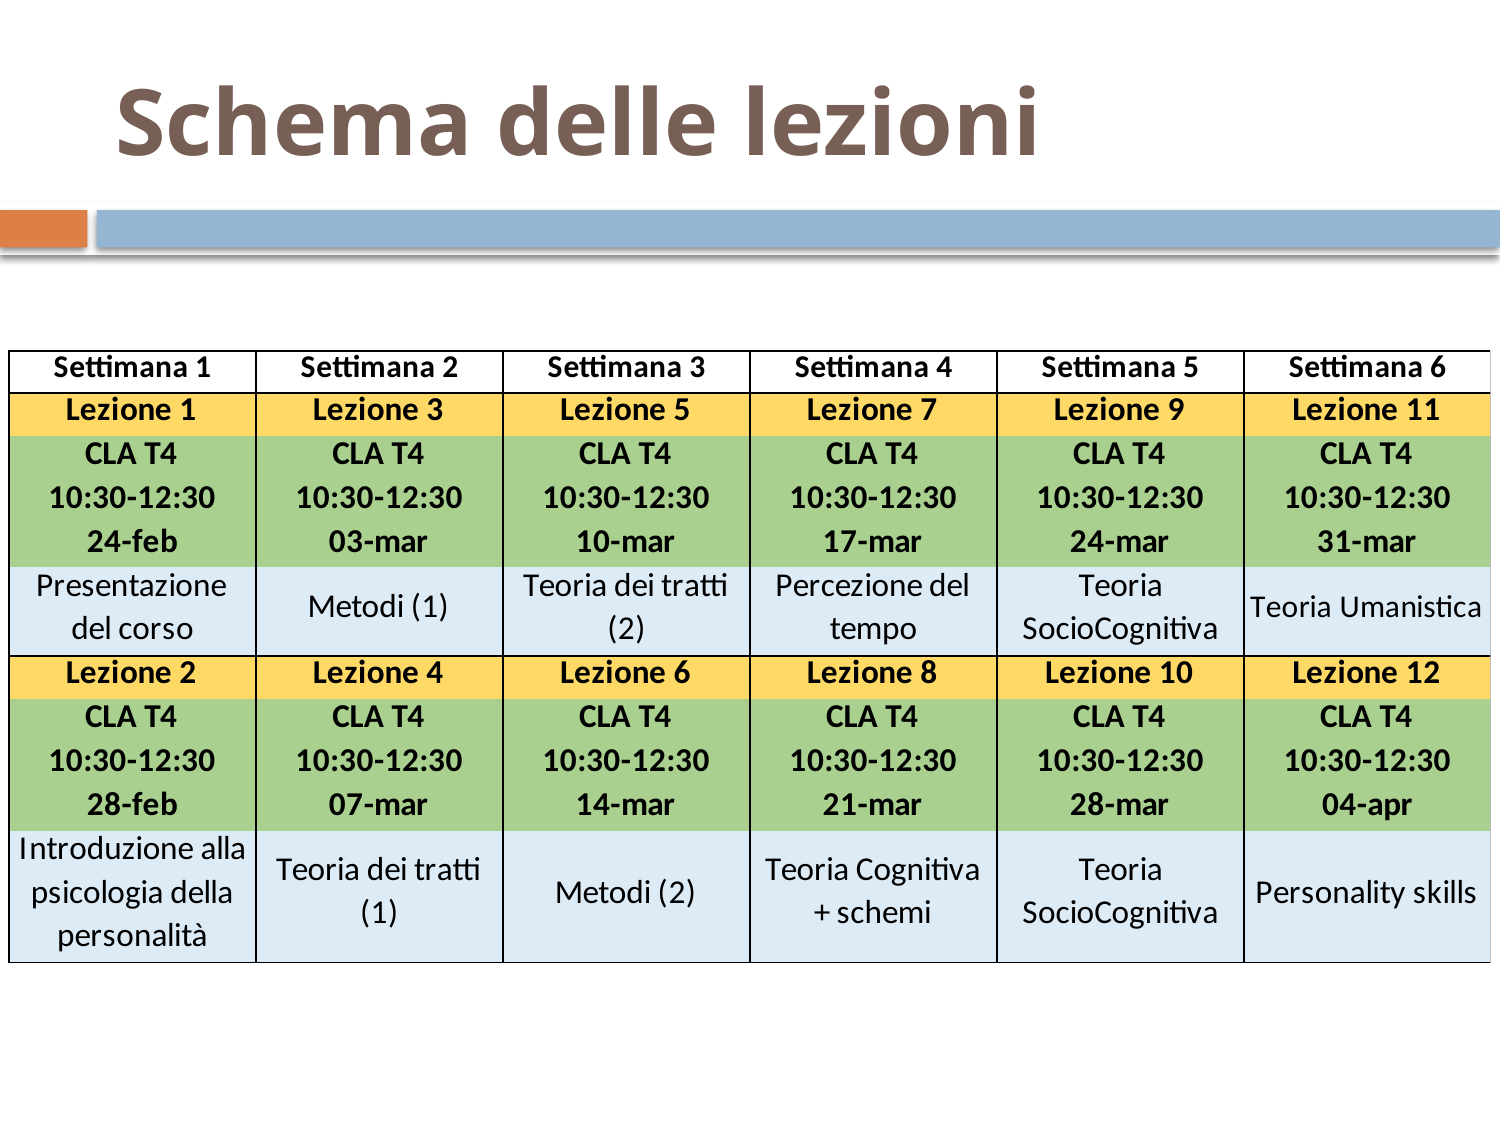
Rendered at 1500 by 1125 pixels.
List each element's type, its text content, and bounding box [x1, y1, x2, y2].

title Schema delle lezioni [100, 37, 1438, 200]
picture [7, 349, 1493, 965]
